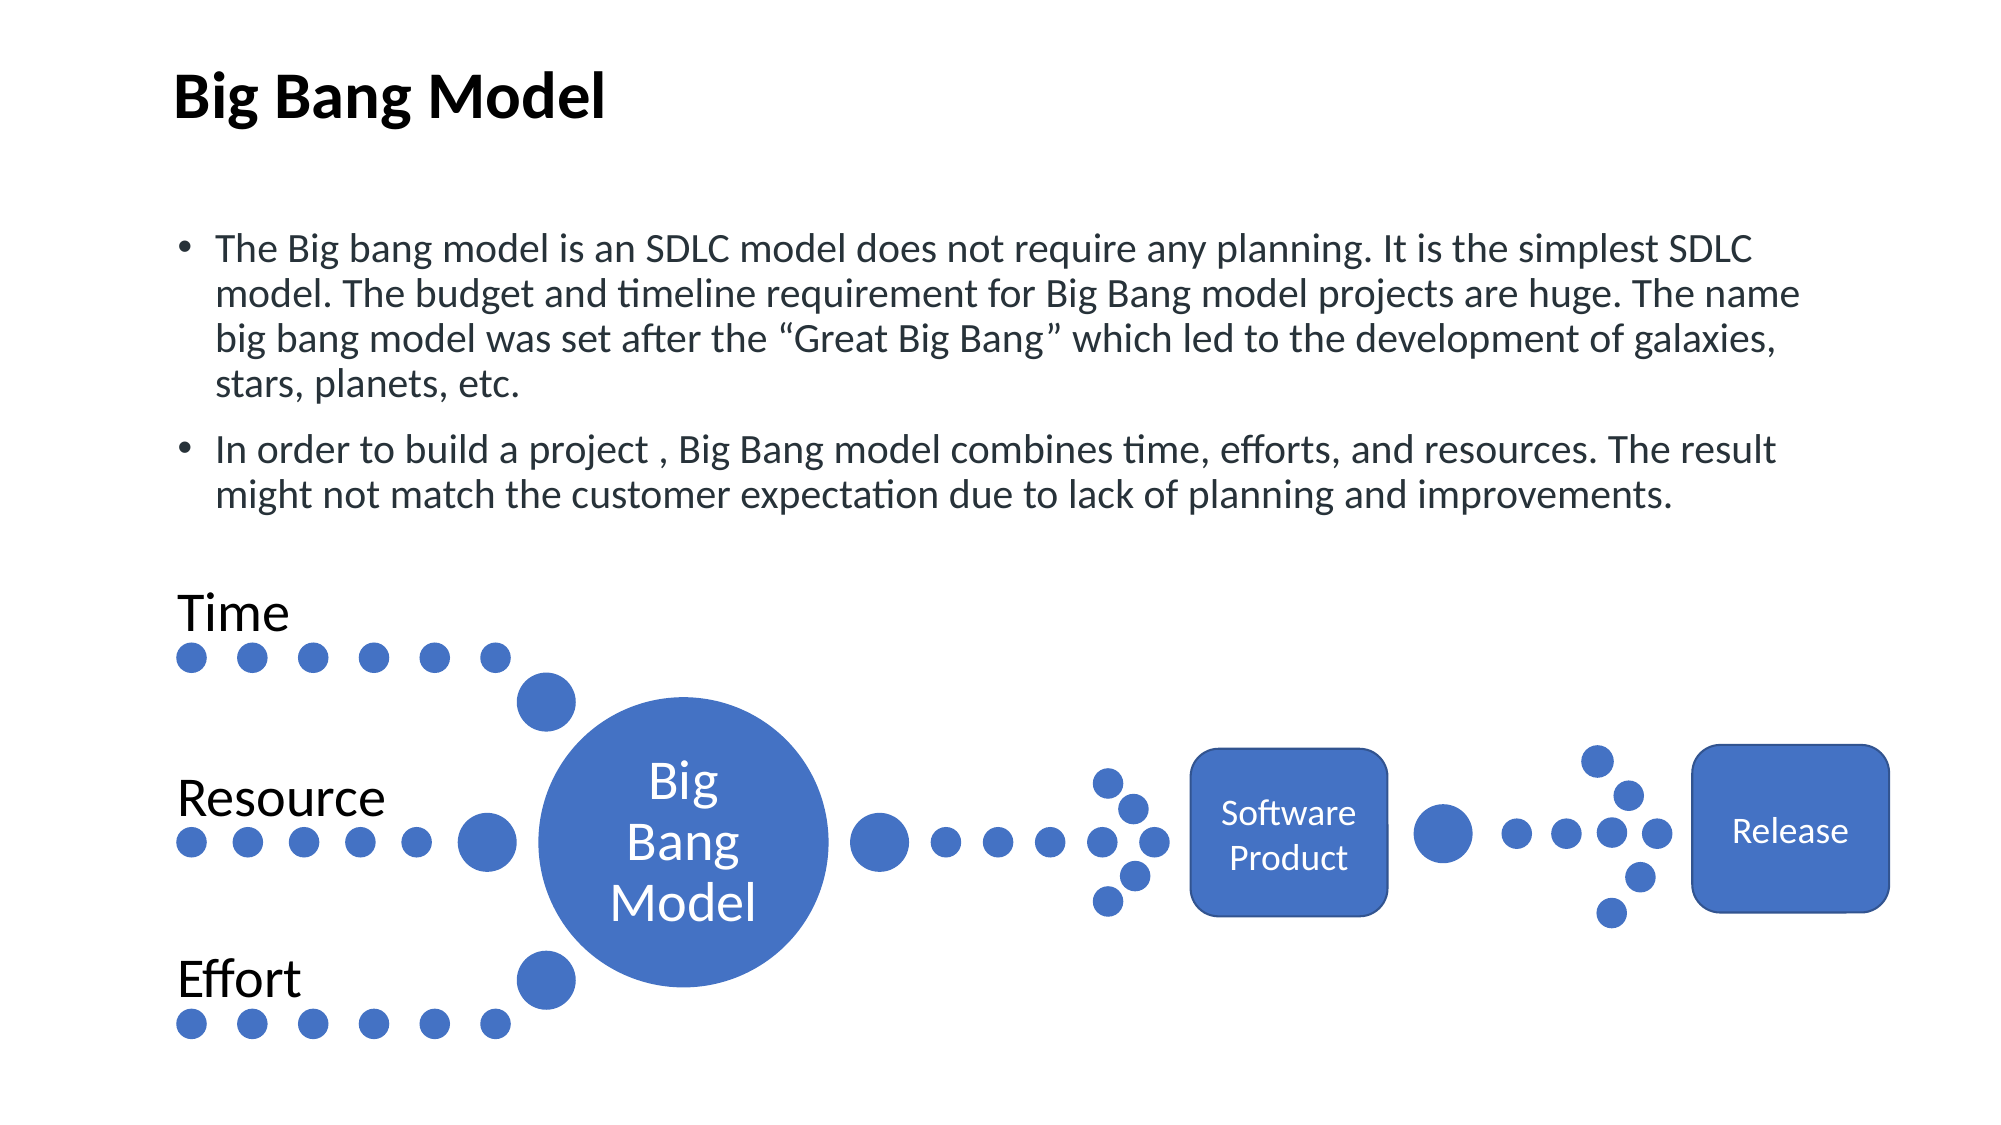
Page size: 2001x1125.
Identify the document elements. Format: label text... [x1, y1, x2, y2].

text_box Release [1691, 743, 1891, 914]
title Big Bang Model [158, 28, 1838, 167]
list The Big bang model is an SDLC model does not require any planning. It is the simplest SDLC model. The budget and timeline requirement for Big Bang model projects are huge. The name big bang model was set after the “Great Big Bang” which led to the development of galaxies, stars, planets, etc. In order to build a project , Big Bang model combines time, efforts, and resources. The result might not match the customer expectation due to lack of planning and improvements. [162, 218, 1850, 1054]
text_box [1551, 818, 1582, 849]
text_box Software Product [1189, 747, 1389, 918]
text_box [177, 441, 1169, 1125]
text_box [1501, 818, 1533, 849]
text_box [1596, 817, 1628, 848]
text_box [1413, 804, 1473, 864]
text_box [1581, 745, 1614, 778]
text_box [1596, 897, 1628, 929]
text_box [1625, 861, 1656, 893]
text_box [1613, 780, 1645, 811]
text_box [1641, 818, 1673, 849]
